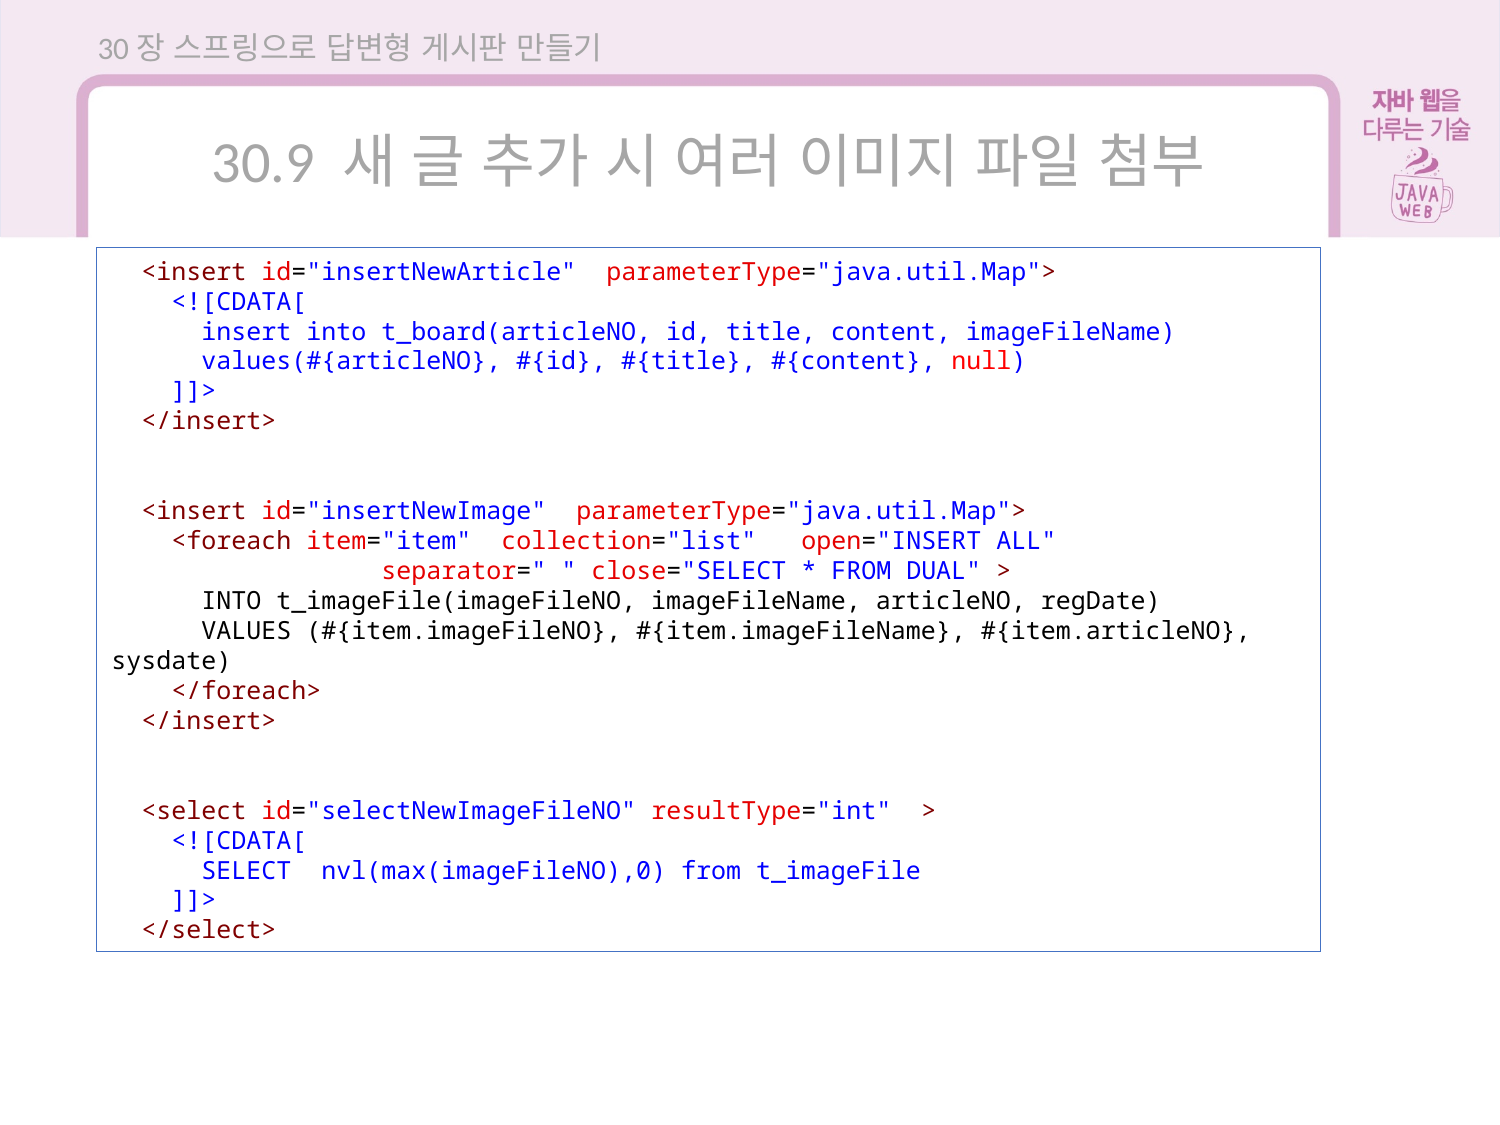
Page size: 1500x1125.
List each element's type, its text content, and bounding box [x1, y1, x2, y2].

picture [0, 0, 1500, 1125]
text_box 30장 스프링으로 답변형 게시판 만들기 [82, 0, 1133, 74]
text_box <insert id="insertNewArticle" parameterType="java.util.Map"> <![CDATA[ insert into t_board(articleNO, id, title, content, imageFileName) values(#{articleNO}, #{id}, #{title}, #{content}, null) ]]> </insert> <insert id="insertNewImage" parameterType="java.util.Map"> <foreach item="item" collection="list" open="INSERT ALL" separator=" " close="SELECT * FROM DUAL" > INTO t_imageFile(imageFileNO, imageFileName, articleNO, regDate) VALUES (#{item.imageFileNO}, #{item.imageFileName}, #{item.articleNO}, sysdate) </foreach> </insert> <select id="selectNewImageFileNO" resultType="int" > <![CDATA[ SELECT nvl(max(imageFileNO),0) from t_imageFile ]]> </select> [96, 247, 1321, 952]
text_box 30.9 새 글 추가 시 여러 이미지 파일 첨부 [96, 117, 1321, 202]
